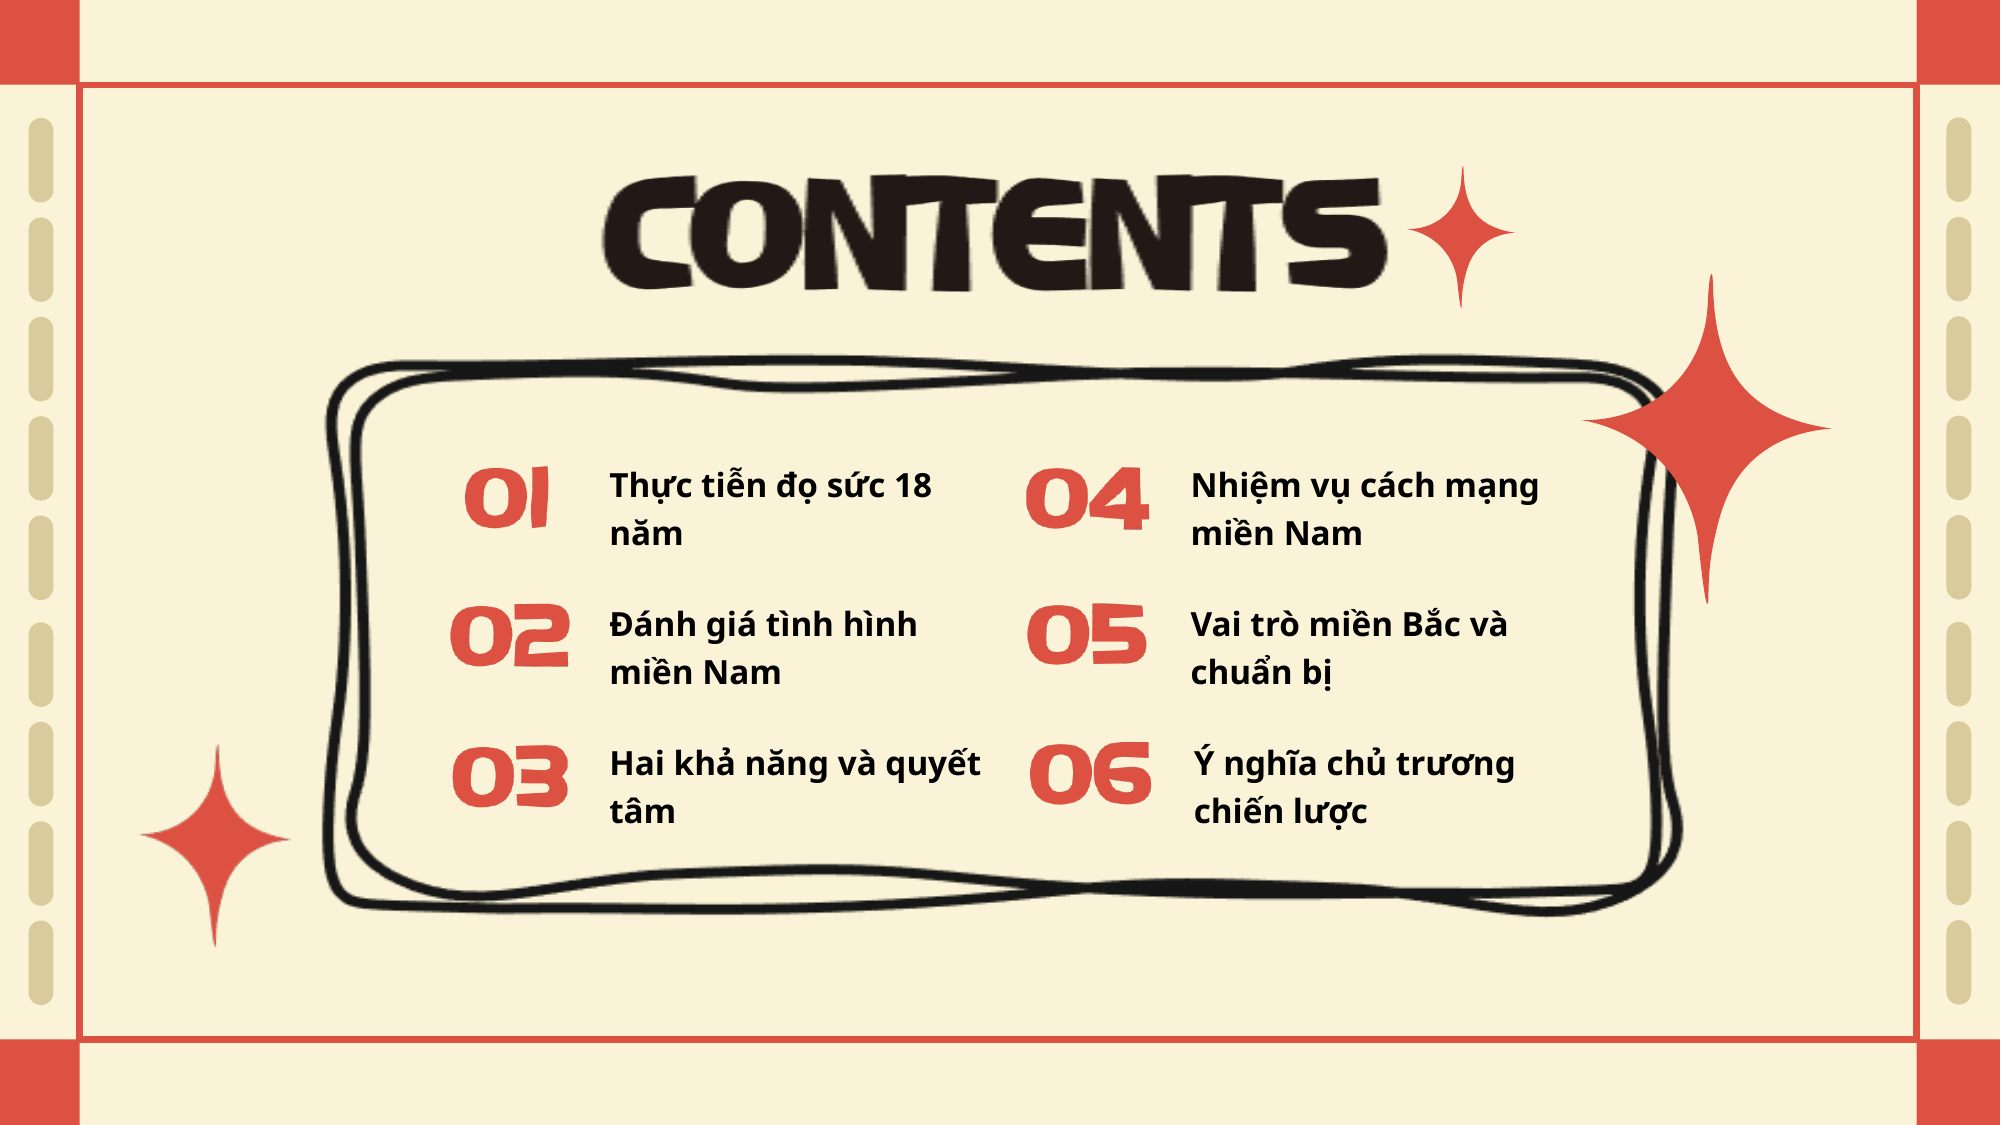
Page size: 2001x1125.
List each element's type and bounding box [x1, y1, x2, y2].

text_box [79, 84, 1917, 1040]
text_box [1946, 117, 1972, 202]
text_box [28, 316, 54, 402]
text_box [1916, 1039, 2000, 1125]
text_box [28, 217, 54, 302]
text_box [0, 0, 80, 85]
text_box [28, 515, 54, 601]
text_box [80, 1040, 1916, 1125]
text_box [1946, 415, 1972, 501]
text_box [28, 416, 54, 501]
text_box [1917, 85, 2000, 1039]
text_box [1946, 216, 1972, 302]
text_box [28, 920, 54, 1006]
text_box [0, 1039, 80, 1125]
text_box [28, 117, 54, 203]
text_box [28, 821, 54, 906]
text_box [1916, 0, 2000, 85]
text_box [1946, 515, 1972, 600]
text_box [28, 721, 54, 807]
text_box [80, 0, 1916, 84]
picture [108, 143, 1895, 1008]
text_box [1946, 621, 1972, 707]
text_box [1946, 920, 1972, 1005]
text_box [0, 85, 79, 1039]
text_box [28, 622, 54, 707]
text_box [1946, 820, 1972, 906]
text_box [1946, 316, 1972, 401]
text_box [1946, 721, 1972, 806]
